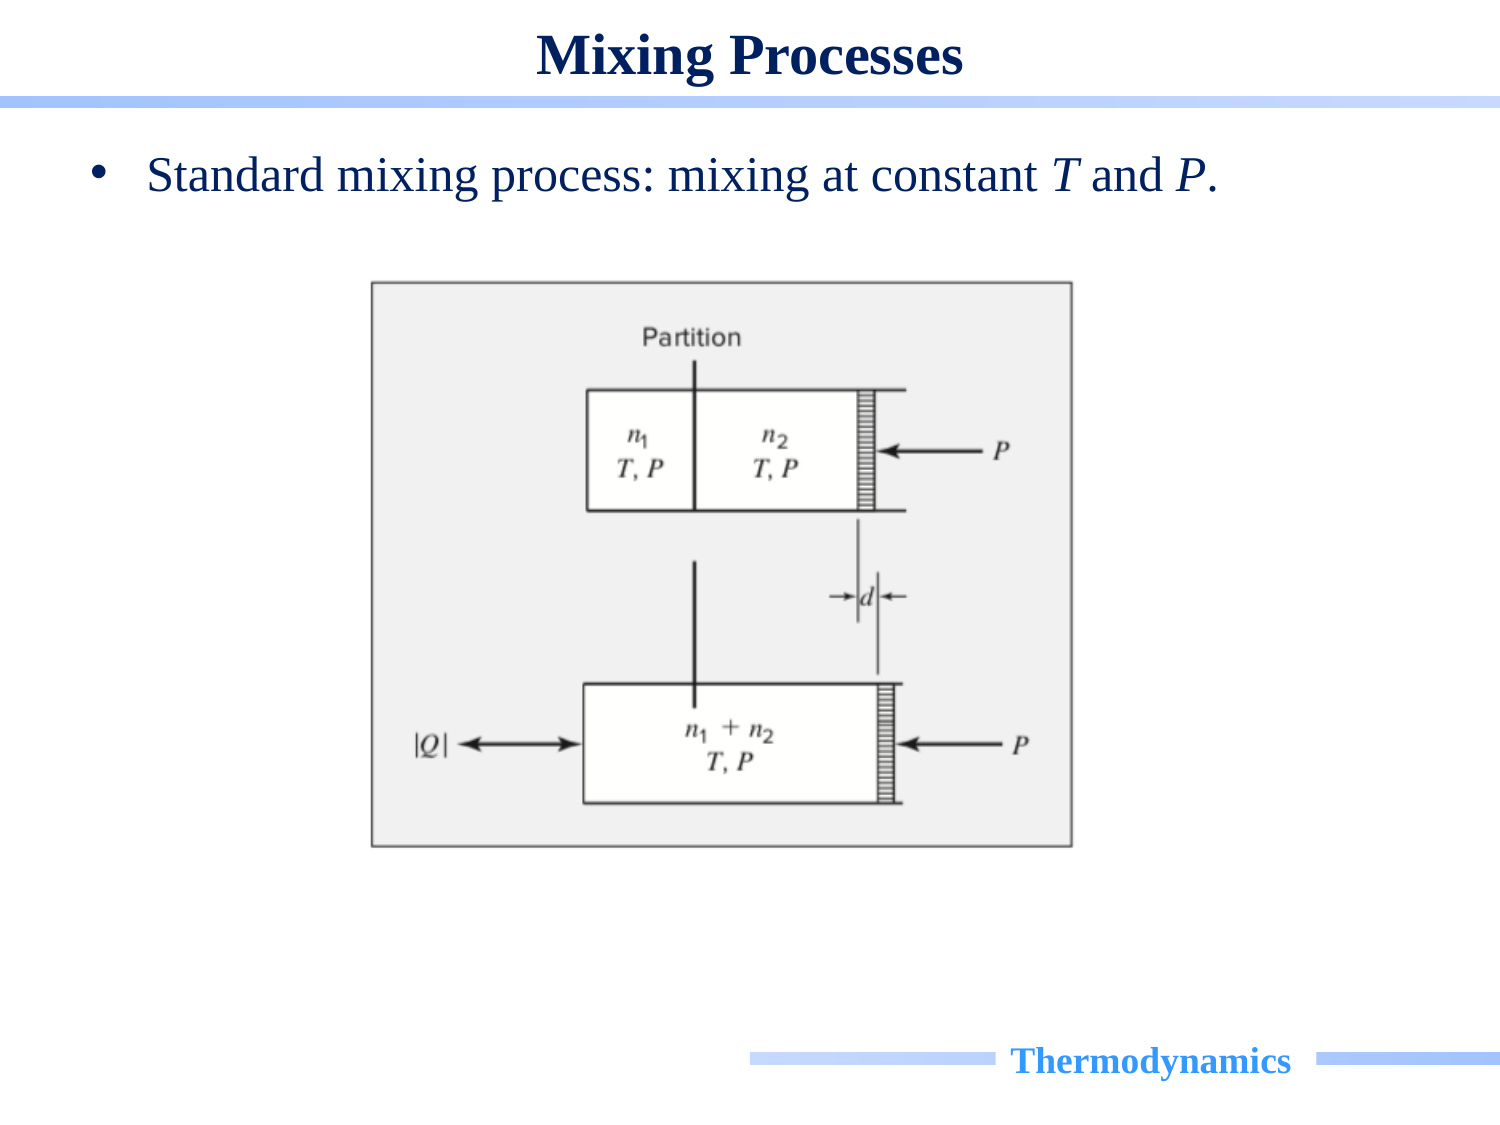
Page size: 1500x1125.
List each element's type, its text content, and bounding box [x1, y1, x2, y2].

picture [328, 257, 1097, 880]
list Standard mixing process: mixing at constant T and P. [75, 133, 1425, 357]
title Mixing Processes [228, 25, 1272, 77]
